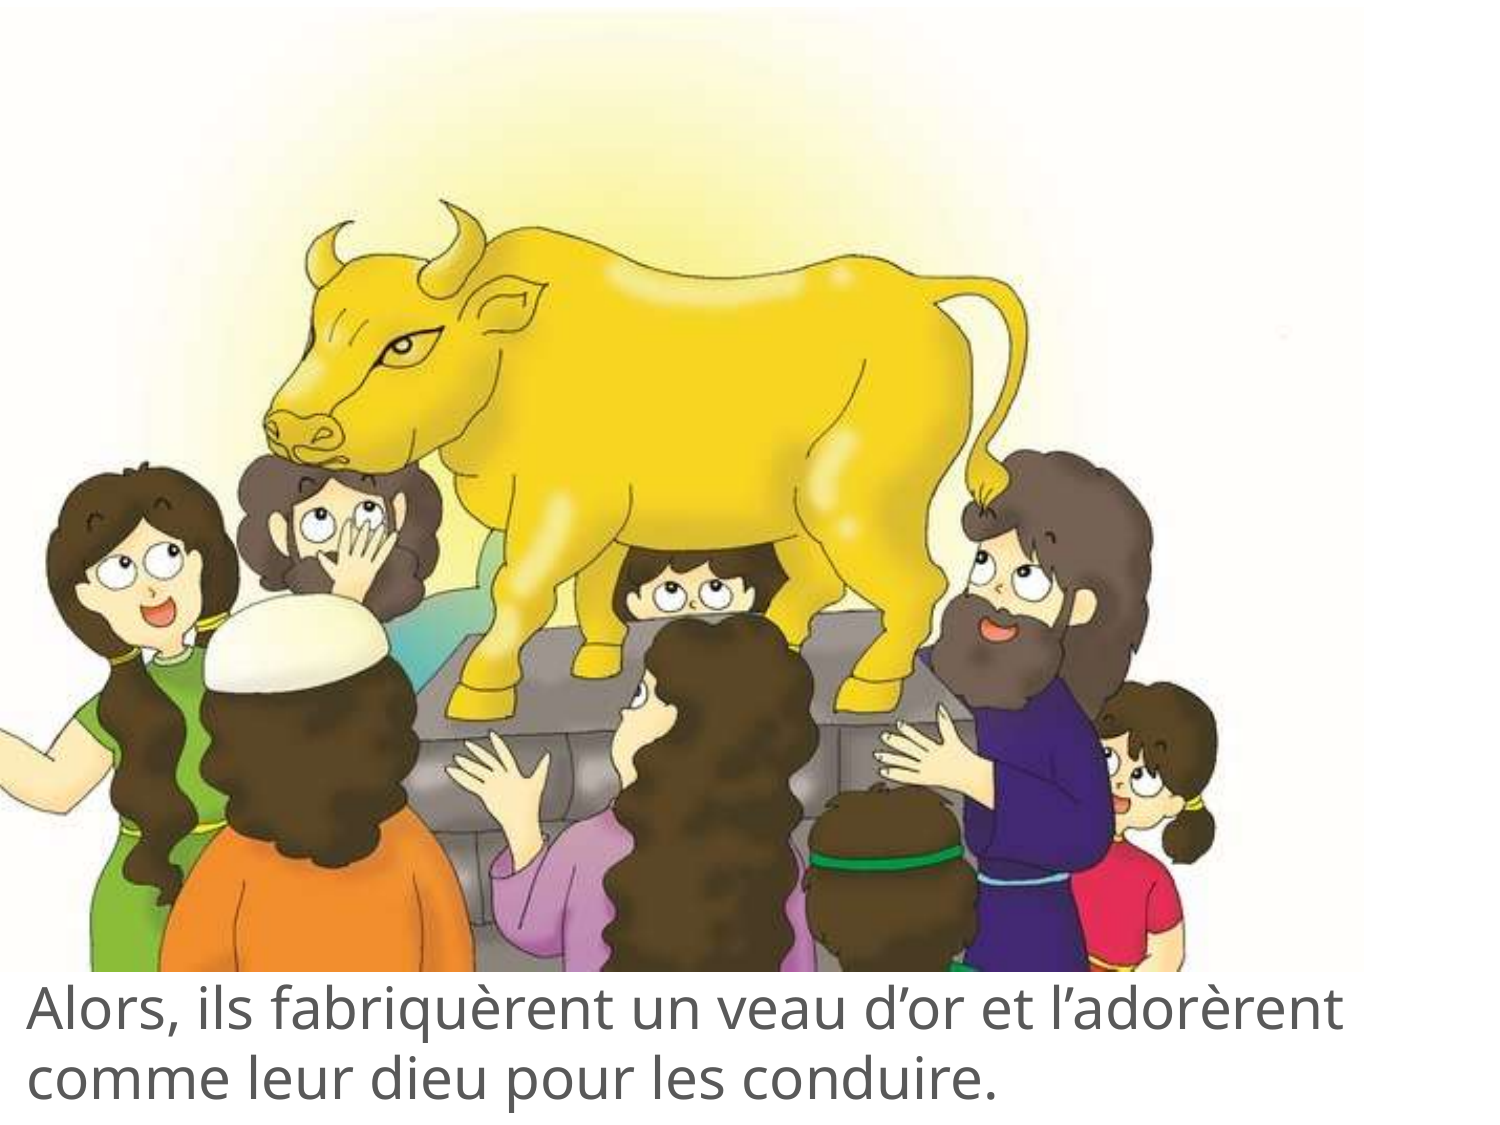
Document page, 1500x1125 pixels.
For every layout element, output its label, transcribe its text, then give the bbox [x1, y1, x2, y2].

picture [0, 6, 1364, 972]
text_box Alors, ils fabriquèrent un veau d’or et l’adorèrent comme leur dieu pour les conduire. [11, 964, 1483, 1119]
